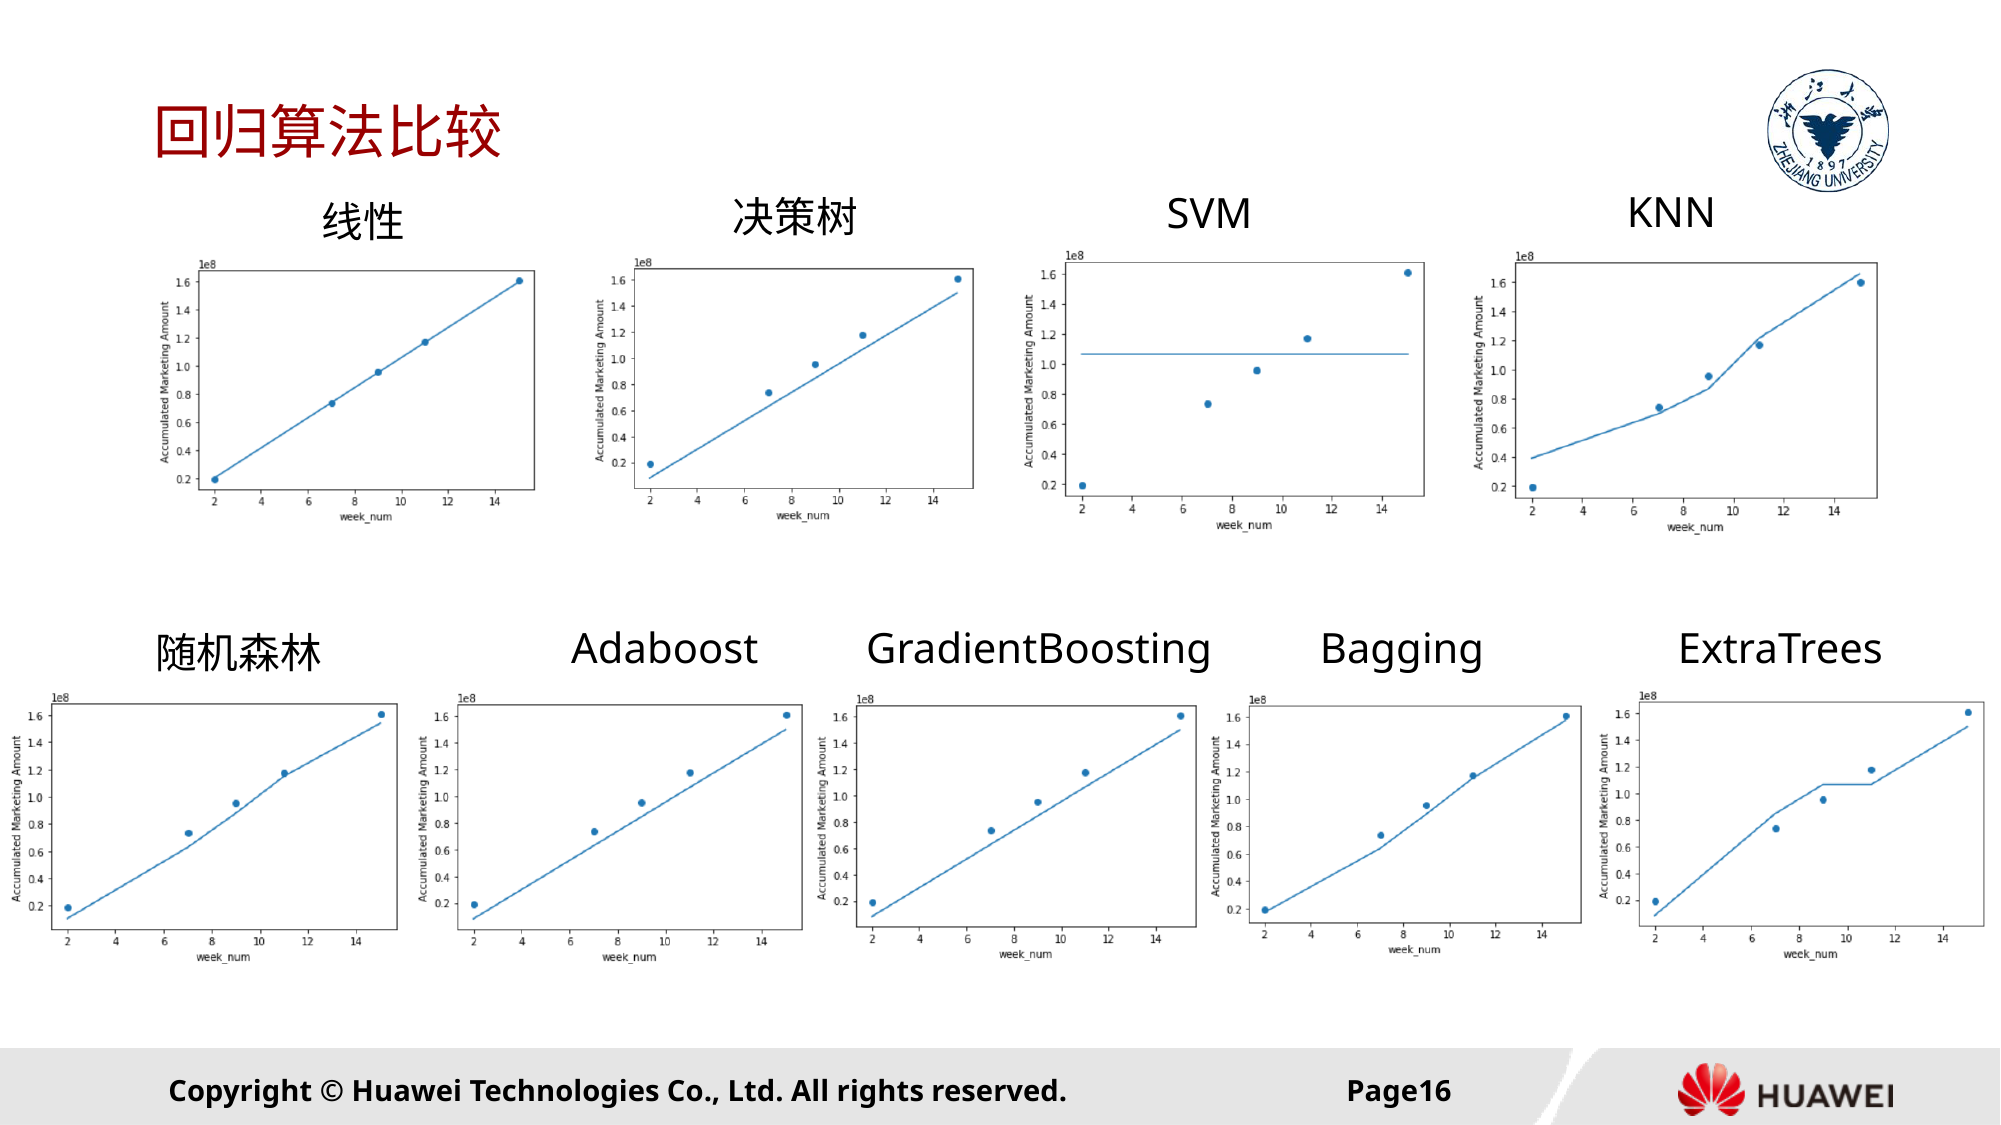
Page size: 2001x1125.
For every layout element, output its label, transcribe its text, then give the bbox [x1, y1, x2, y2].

picture [141, 253, 550, 531]
picture [1461, 249, 1885, 536]
text_box 线性 [306, 188, 420, 252]
title 回归算法比较 [139, 58, 1878, 202]
text_box SVM [1151, 179, 2000, 245]
picture [583, 250, 998, 529]
text_box 决策树 [718, 183, 874, 249]
text_box KNN [1612, 177, 1731, 243]
picture [0, 682, 1994, 969]
picture [1755, 50, 1901, 179]
picture [1008, 244, 1440, 539]
text_box Adaboost GradientBoosting Bagging ExtraTrees [556, 614, 1898, 680]
picture [0, 1048, 2000, 1125]
text_box 随机森林 [140, 619, 338, 683]
slide_number Page15 [1333, 1065, 1473, 1115]
